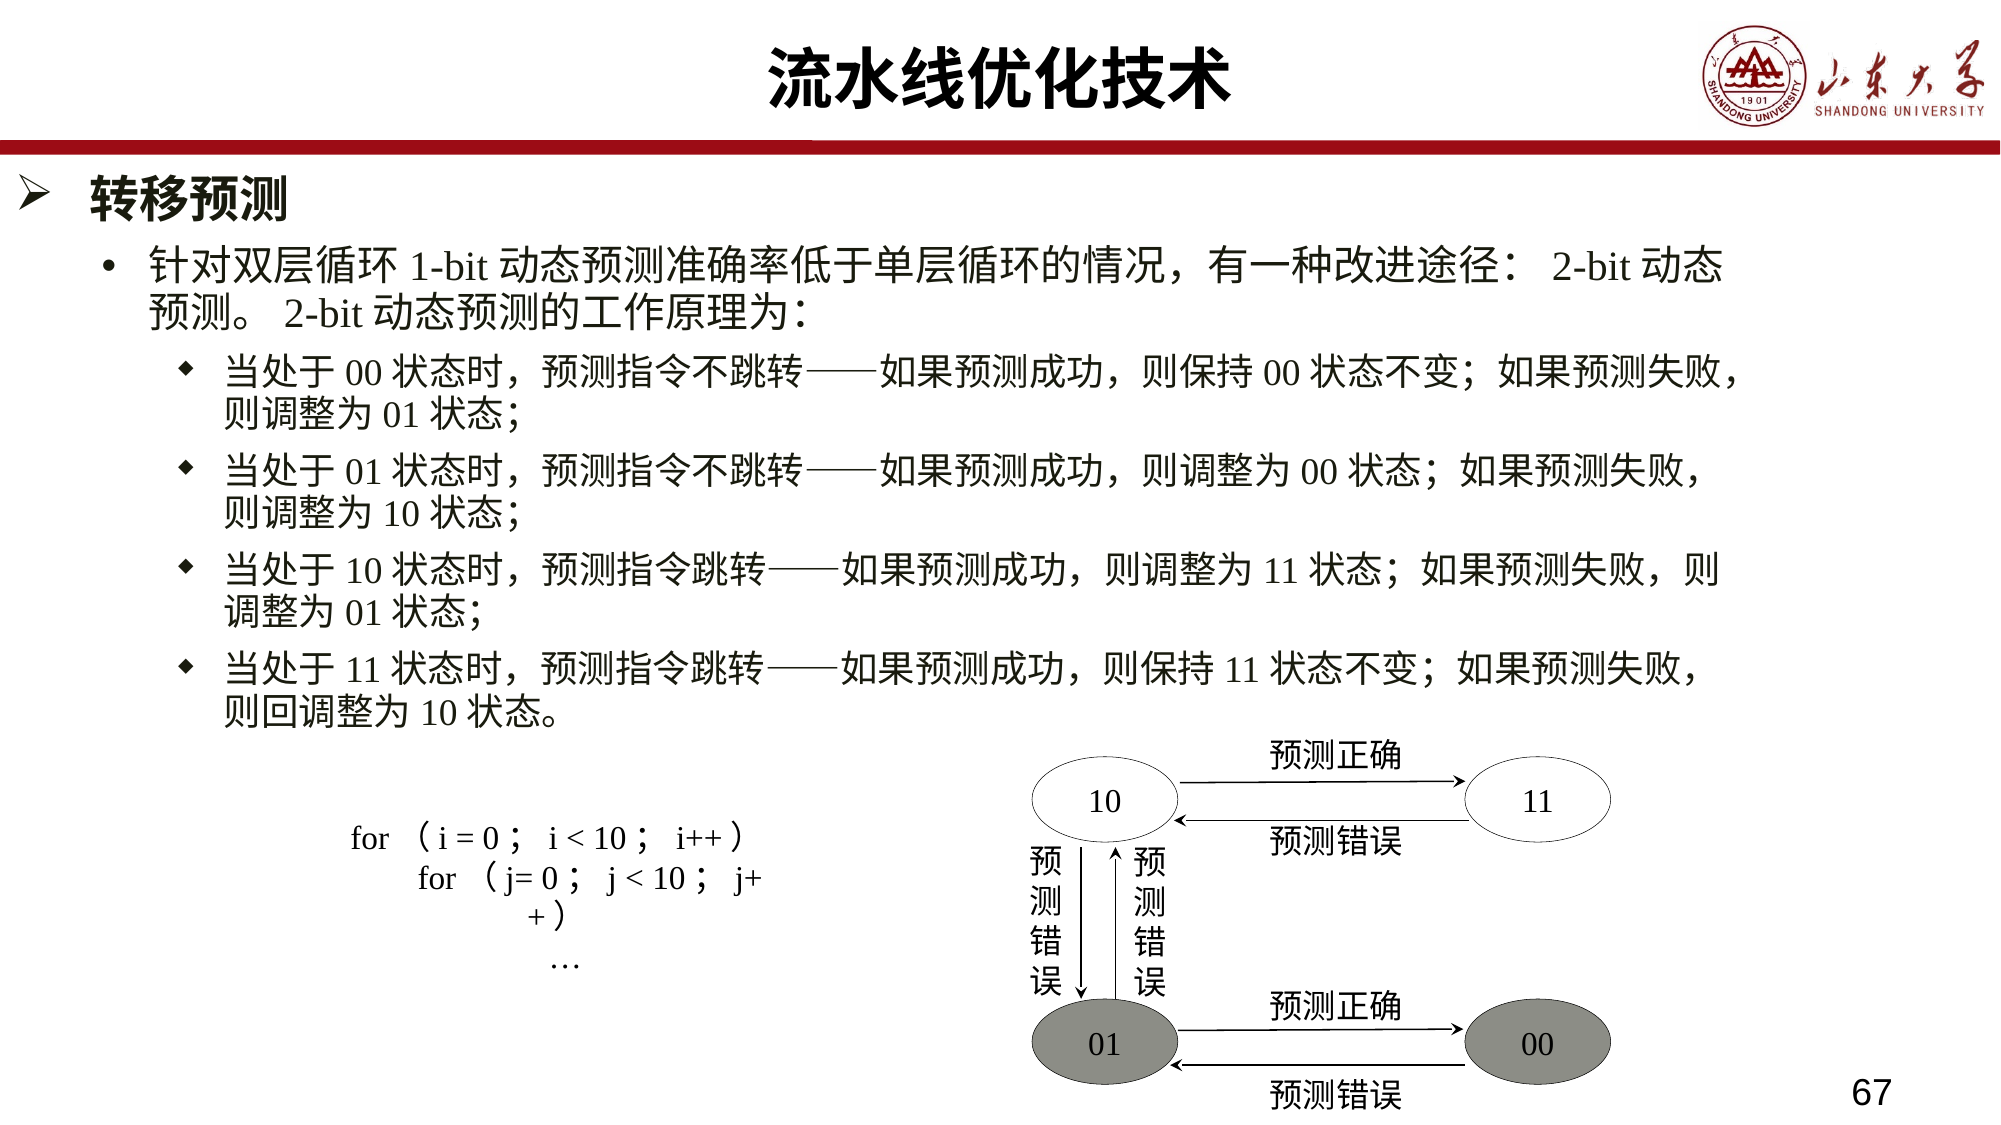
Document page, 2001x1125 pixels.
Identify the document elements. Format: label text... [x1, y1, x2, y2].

text_box 11 [1462, 753, 1614, 845]
text_box 01 [1029, 996, 1181, 1088]
text_box 00 [1462, 996, 1614, 1088]
text_box 预测错误 [1010, 892, 1081, 948]
text_box 10 [1029, 753, 1181, 845]
text_box 预测错误 [1177, 1066, 1495, 1122]
text_box 预测错误 [1177, 812, 1495, 868]
text_box for（i = 0；i < 10；i++） for（j= 0；j < 10；j++） … [315, 805, 800, 987]
list 转移预测 针对双层循环1-bit动态预测准确率低于单层循环的情况，有一种改进途径：2-bit动态预测。2-bit动态预测的工作原理为： 当处于00状态时，预测指令不跳转——如果预测成功，则保持00状态不变；如果预测失败，则调整为01状态； 当处于01状态时，预测指令不跳转——如果预测成功，则调整为00状态；如果预测失败，则调整为10状态； 当处于10状态时，预测指令跳转——如果预测成功，则调整为11状态；如果预测失败，则调整为01状态； 当处于11状态时，预测指令跳转——如果预测成功，则保持11状态不变；如果预测失败，则回调整为10状态。 [0, 164, 1763, 1047]
picture [1698, 21, 1810, 39]
text_box 预测错误 [1116, 893, 1185, 949]
title 流水线优化技术 [0, 39, 2000, 152]
text_box 预测正确 [1177, 726, 1495, 782]
text_box 预测正确 [1177, 977, 1495, 1033]
slide_number 67 [1836, 1060, 2000, 1125]
